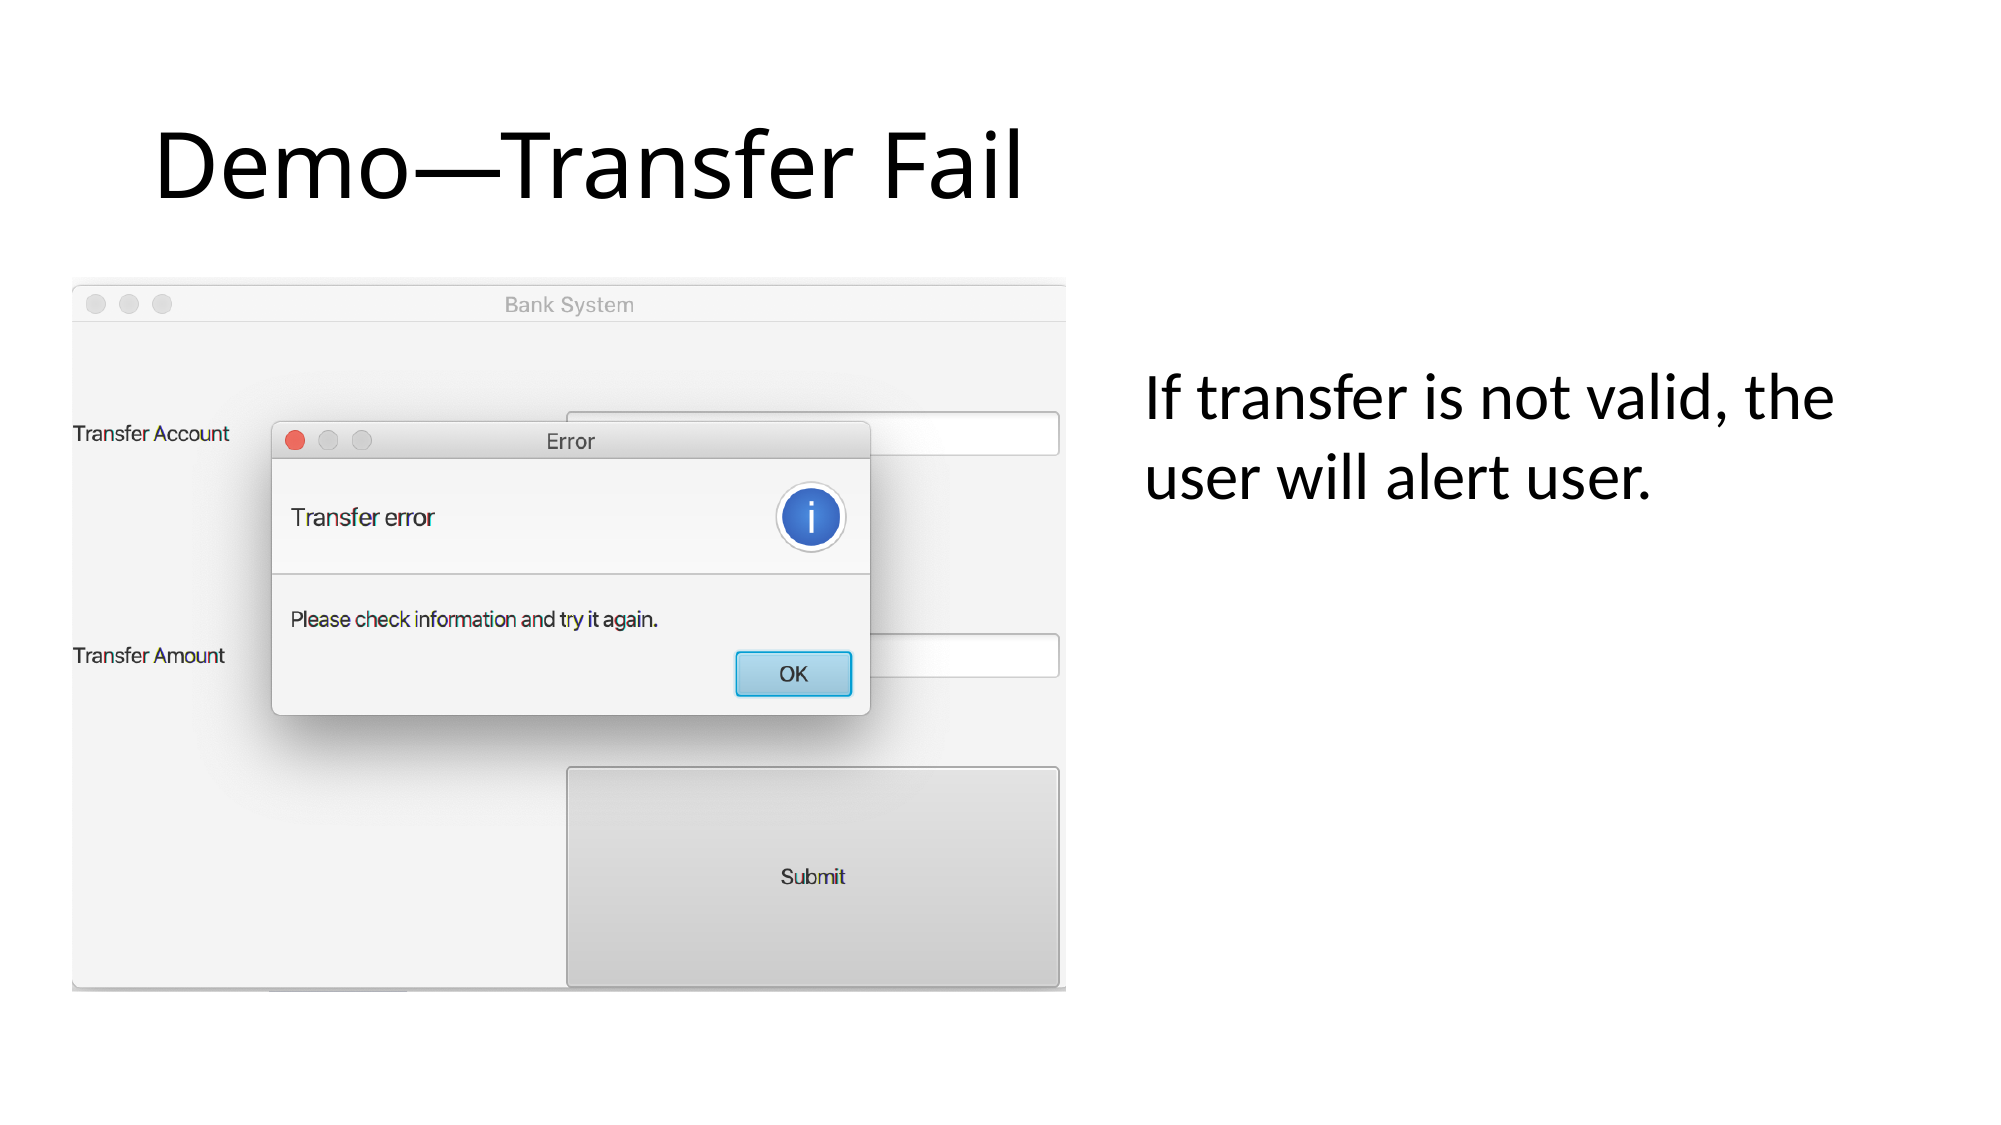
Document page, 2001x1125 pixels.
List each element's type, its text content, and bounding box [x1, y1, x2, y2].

title Demo—Transfer Fail [137, 59, 1863, 278]
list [72, 277, 1066, 992]
text_box If transfer is not valid, the user will alert user. [1129, 345, 1927, 521]
